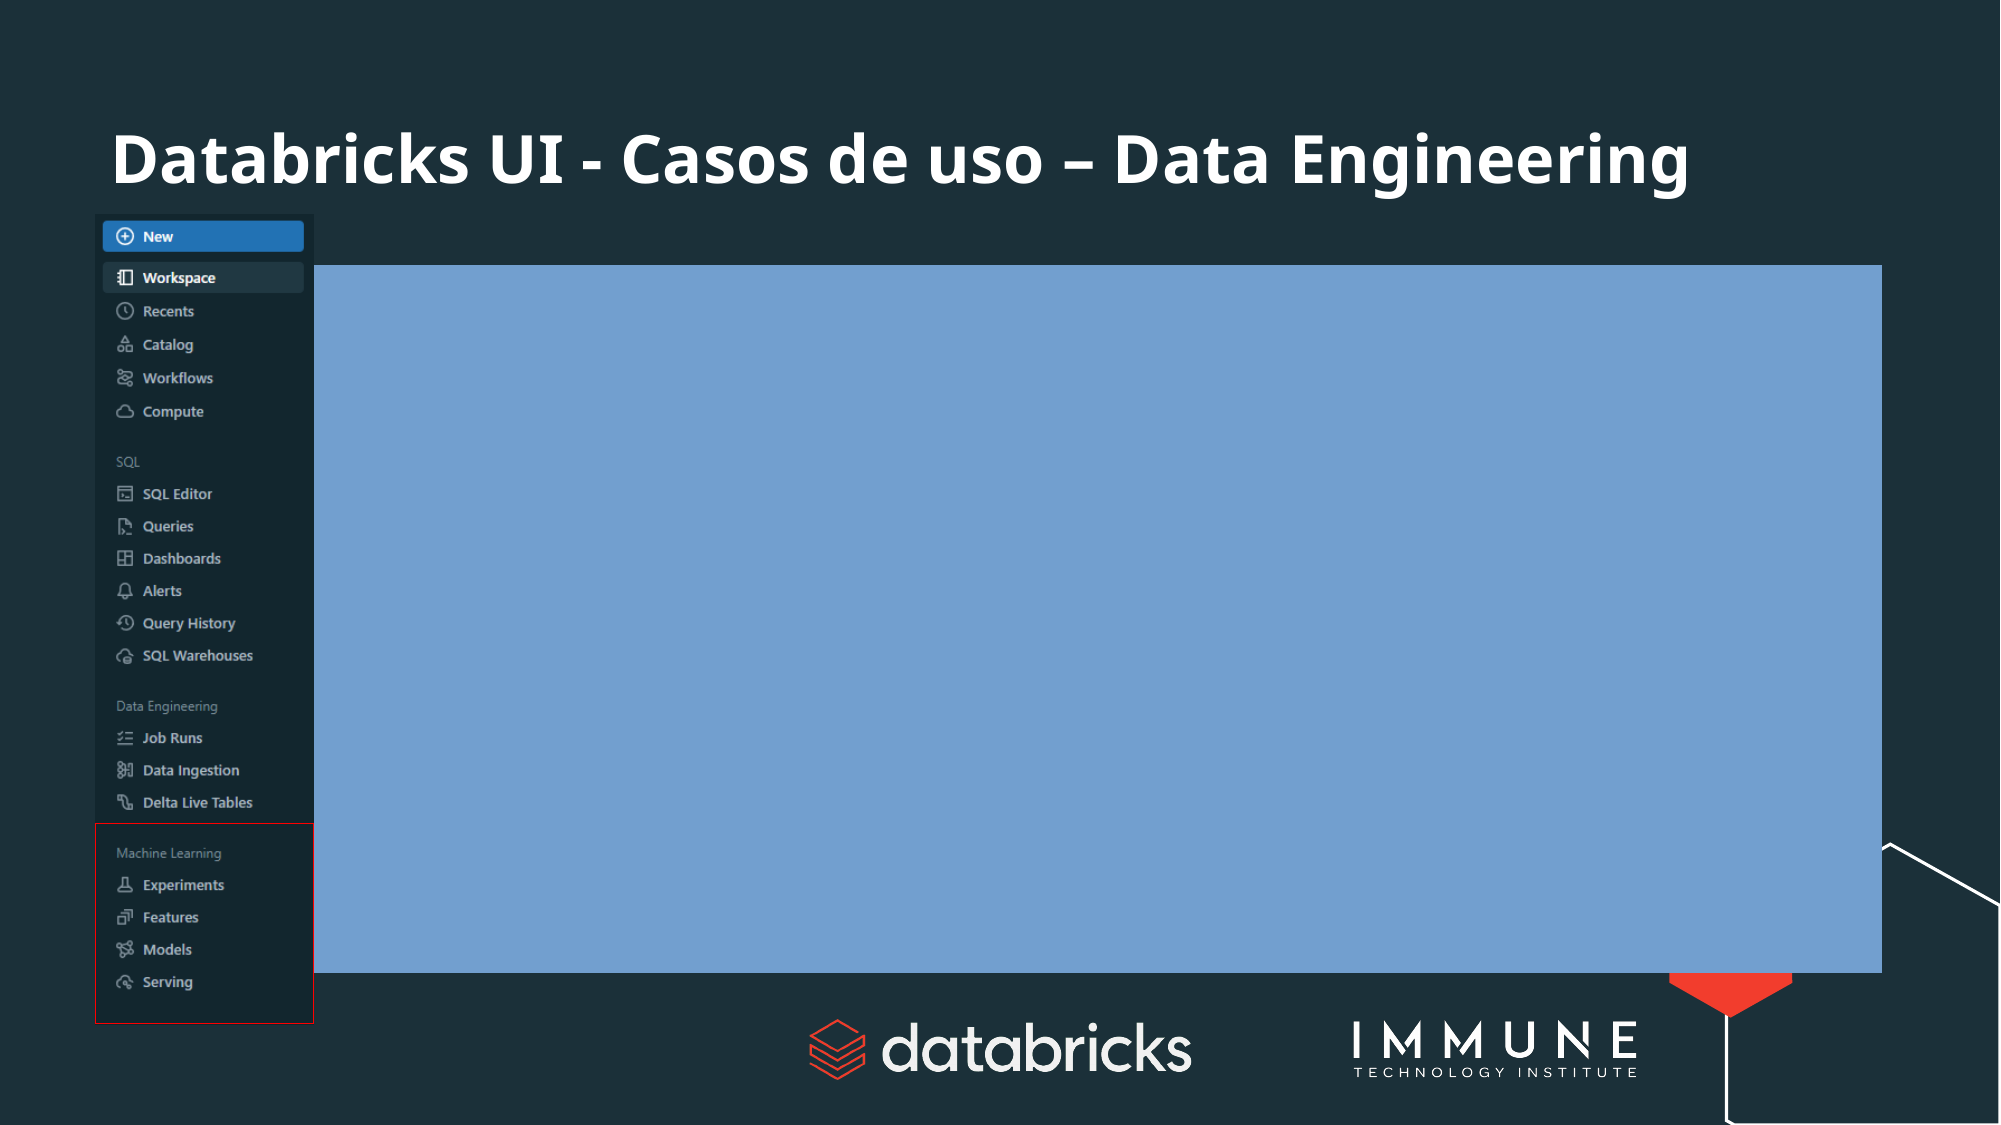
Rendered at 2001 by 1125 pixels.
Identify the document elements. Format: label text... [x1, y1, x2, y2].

picture [807, 1019, 1193, 1080]
picture [95, 214, 314, 1025]
title Databricks UI - Casos de uso – Data Engineering [95, 118, 1882, 265]
picture [1325, 1003, 1670, 1097]
